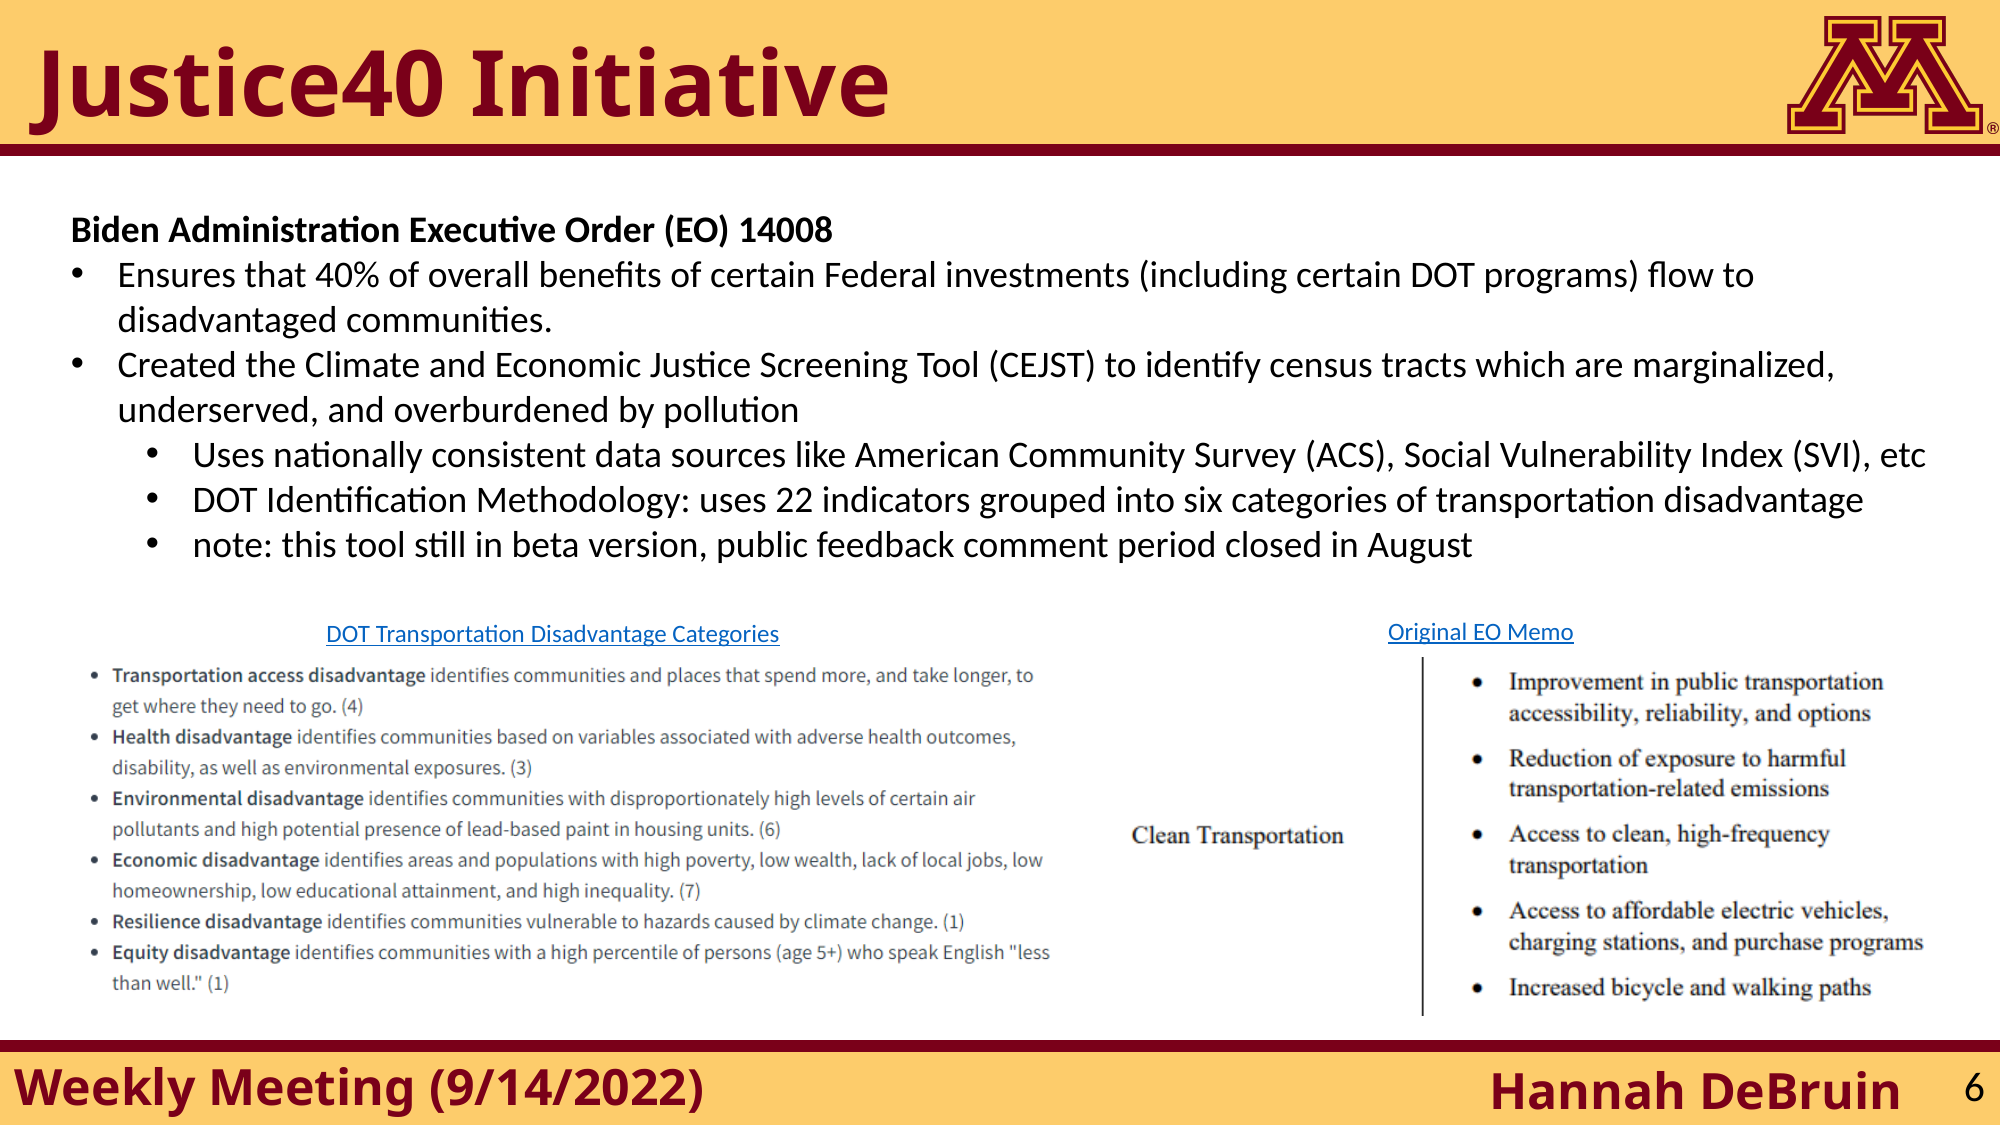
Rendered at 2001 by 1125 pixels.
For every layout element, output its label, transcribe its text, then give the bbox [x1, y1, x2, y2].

slide_number 6 [1550, 1052, 2000, 1125]
text_box Justice40 Initiative [21, 29, 1522, 144]
picture [1786, 14, 2000, 136]
text_box [0, 1052, 1550, 1125]
text_box DOT Transportation Disadvantage Categories [311, 610, 809, 649]
text_box [0, 0, 2000, 144]
picture [74, 649, 1975, 1016]
text_box Biden Administration Executive Order (EO) 14008 Ensures that 40% of overall benefits of certain Federal investments (including certain DOT programs) flow to disadvantaged communities. Created the Climate and Economic Justice Screening Tool (CEJST) to identify census tracts which are marginalized, underserved, and overburdened by pollution Uses nationally consistent data sources like American Community Survey (ACS), Social Vulnerability Index (SVI), etc DOT Identification Methodology: uses 22 indicators grouped into six categories of transportation disadvantage note: this tool still in beta version, public feedback comment period closed in August [56, 197, 1975, 573]
text_box Original EO Memo [1373, 608, 1660, 653]
text_box Hannah DeBruin [1249, 1053, 1550, 1125]
text_box Weekly Meeting (9/14/2022) [0, 1053, 1000, 1125]
